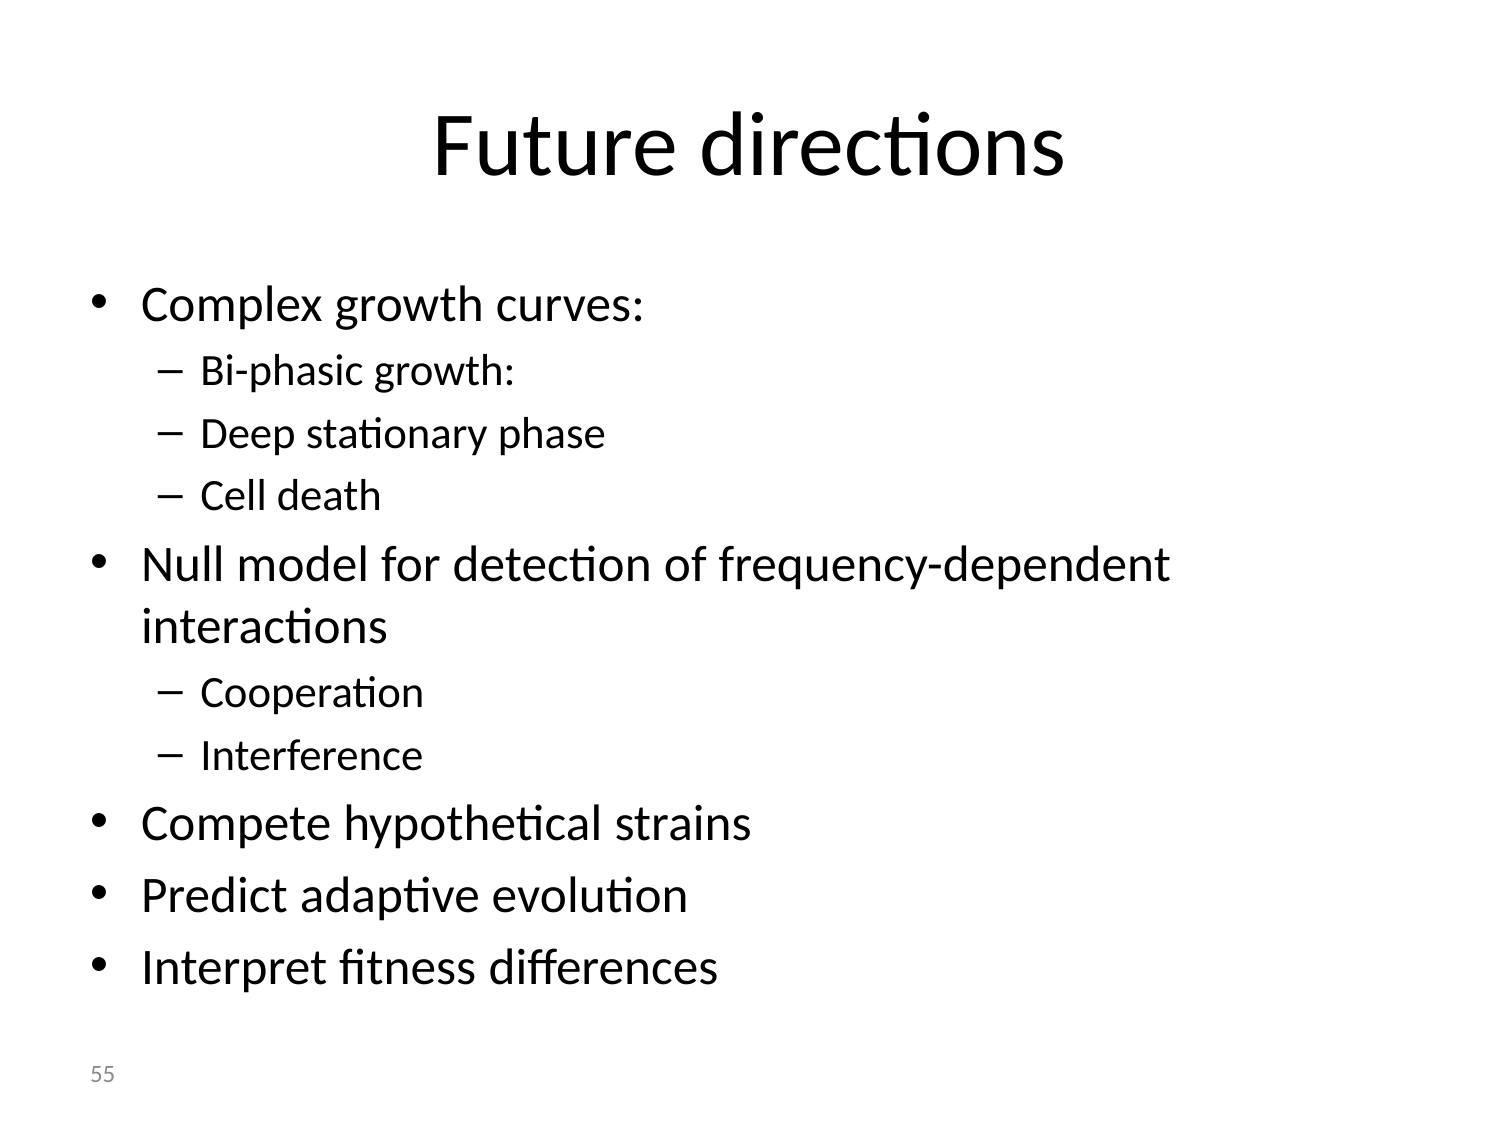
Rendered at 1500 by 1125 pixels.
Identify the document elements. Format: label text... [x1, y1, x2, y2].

list Complex growth curves: Bi-phasic growth: Deep stationary phase Cell death Null model for detection of frequency-dependent interactions Cooperation Interference Compete hypothetical strains Predict adaptive evolution Interpret fitness differences [75, 262, 1425, 1005]
title Future directions [75, 45, 1425, 233]
slide_number 55 [75, 1042, 425, 1103]
